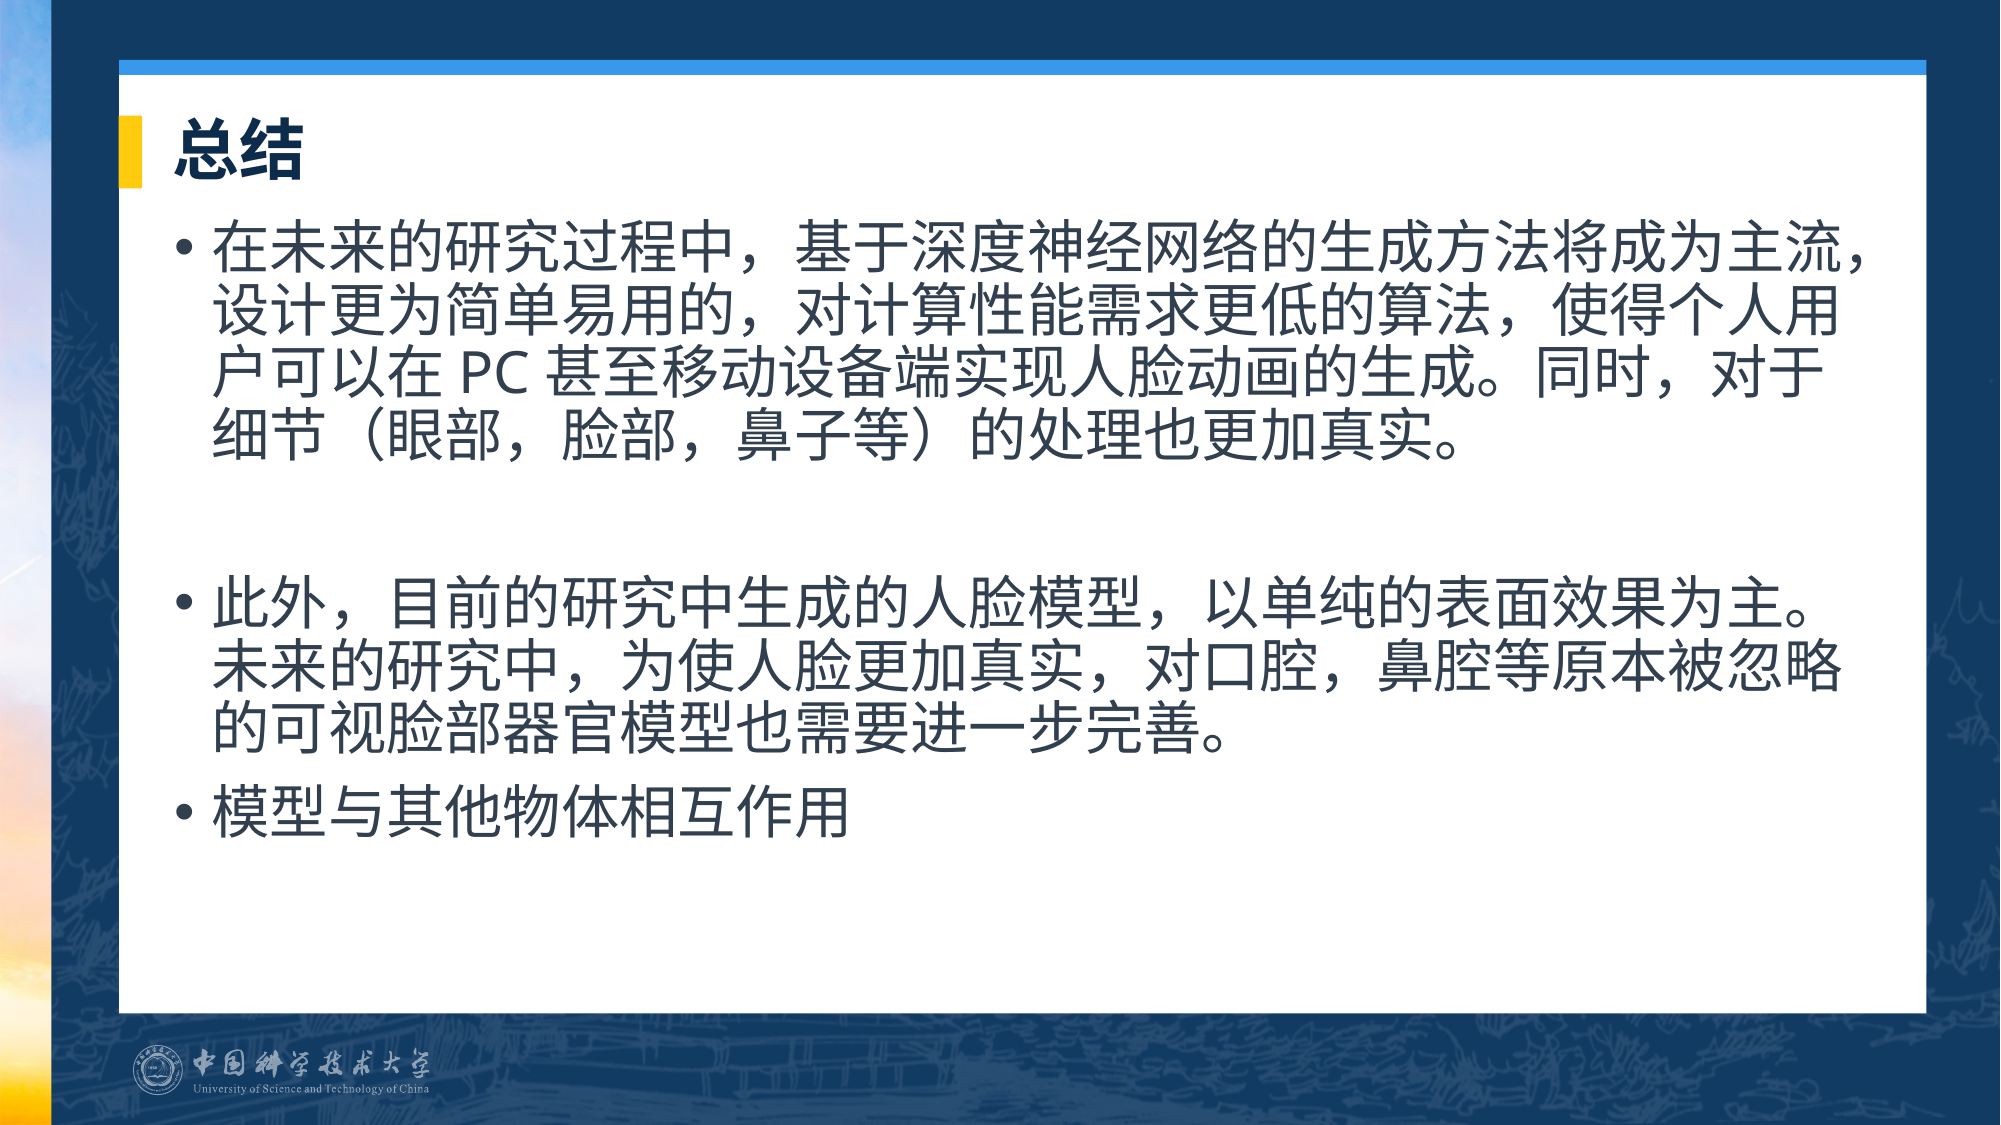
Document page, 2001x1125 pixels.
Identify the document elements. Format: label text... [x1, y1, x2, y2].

list 在未来的研究过程中，基于深度神经网络的生成方法将成为主流，设计更为简单易用的，对计算性能需求更低的算法，使得个人用户可以在PC甚至移动设备端实现人脸动画的生成。同时，对于细节（眼部，脸部，鼻子等）的处理也更加真实。 此外，目前的研究中生成的人脸模型，以单纯的表面效果为主。未来的研究中，为使人脸更加真实，对口腔，鼻腔等原本被忽略的可视脸部器官模型也需要进一步完善。 模型与其他物体相互作用 [159, 210, 1890, 974]
title 总结 [157, 99, 1890, 207]
picture [0, 0, 51, 1125]
